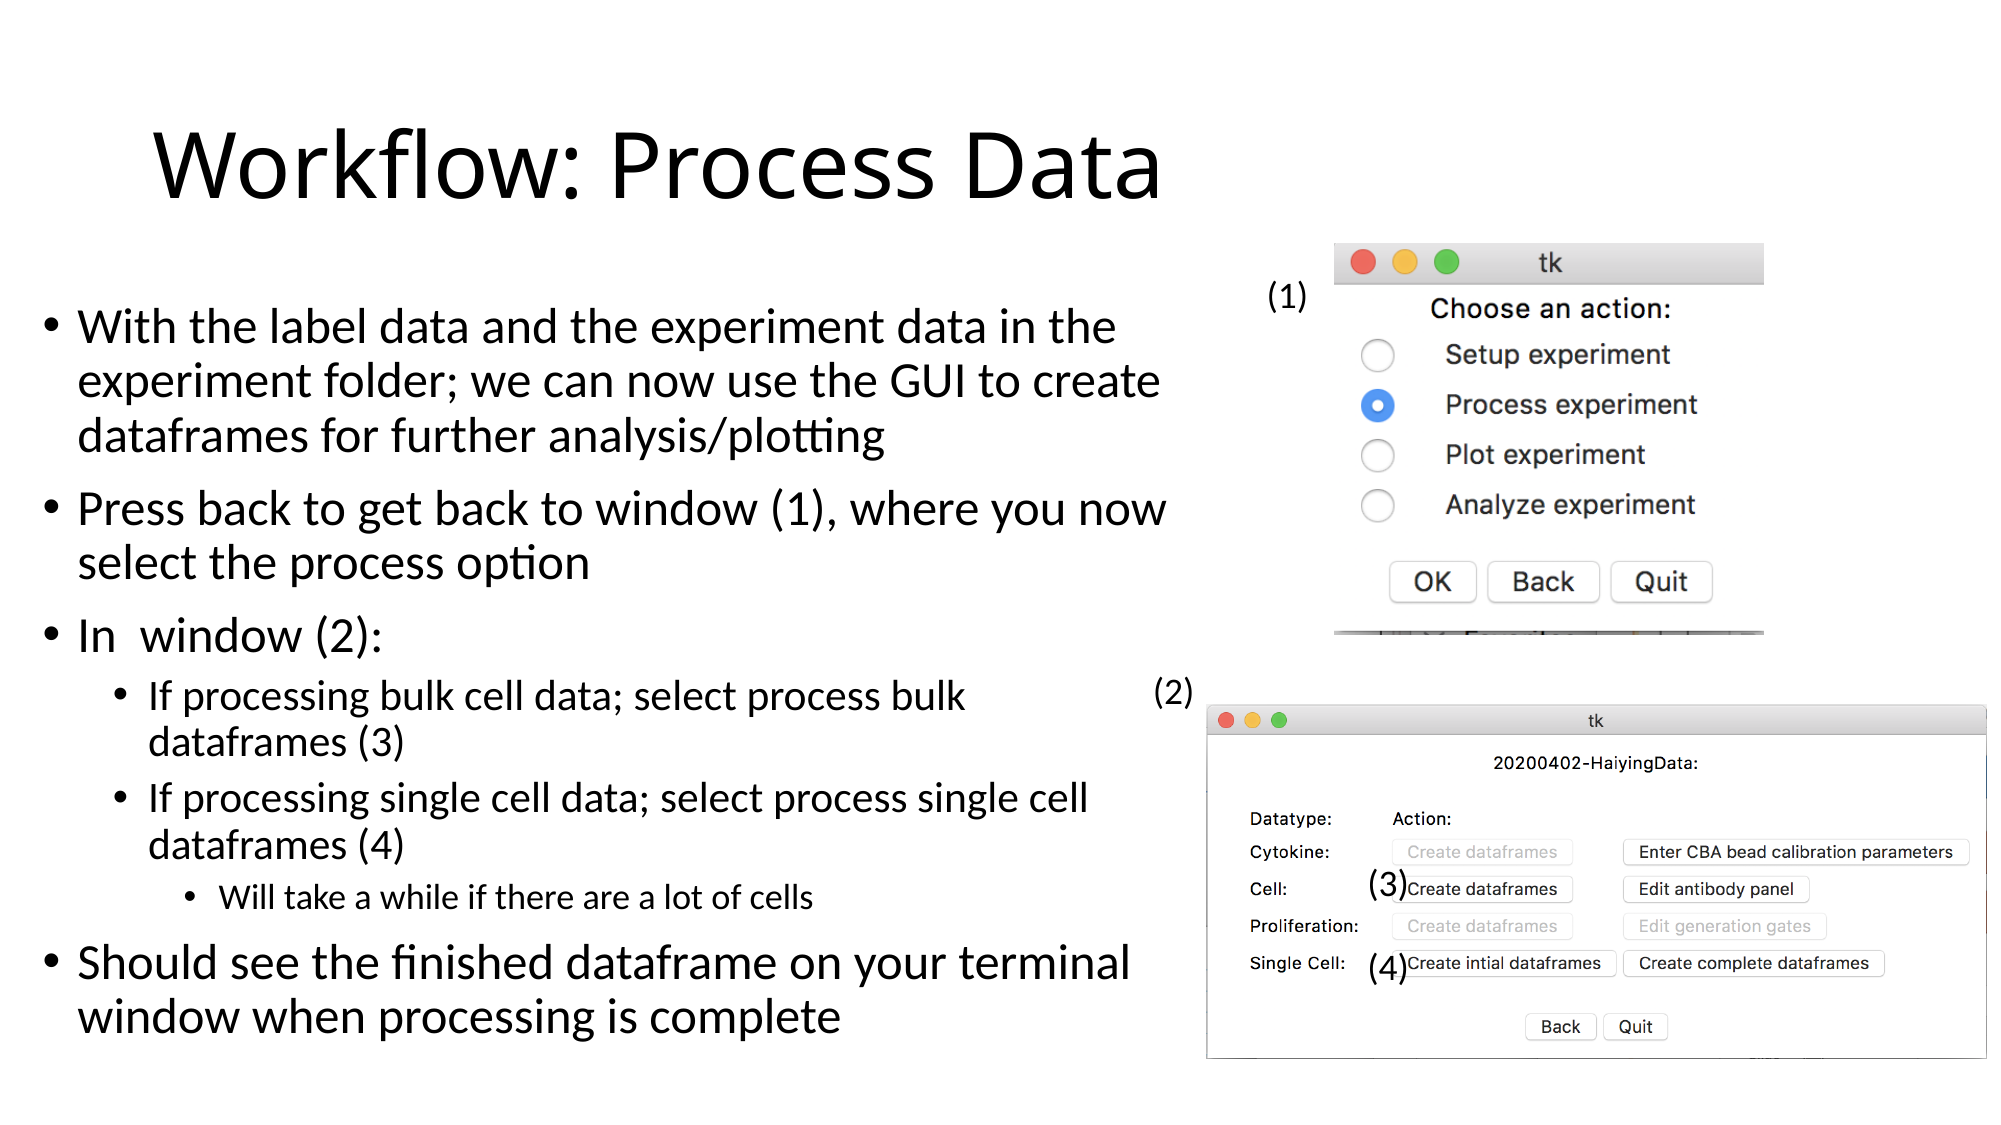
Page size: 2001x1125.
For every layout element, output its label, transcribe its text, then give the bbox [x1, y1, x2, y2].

list With the label data and the experiment data in the experiment folder; we can now use the GUI to create dataframes for further analysis/plotting Press back to get back to window (1), where you now select the process option In window (2): If processing bulk cell data; select process bulk dataframes (3) If processing single cell data; select process single cell dataframes (4) Will take a while if there are a lot of cells Should see the finished dataframe on your terminal window when processing is complete [27, 291, 1189, 1066]
text_box (1) [1251, 264, 1334, 324]
picture [1206, 704, 1987, 1059]
picture [1334, 243, 1764, 635]
text_box (2) [1138, 659, 1221, 720]
title Workflow: Process Data [137, 59, 1863, 278]
